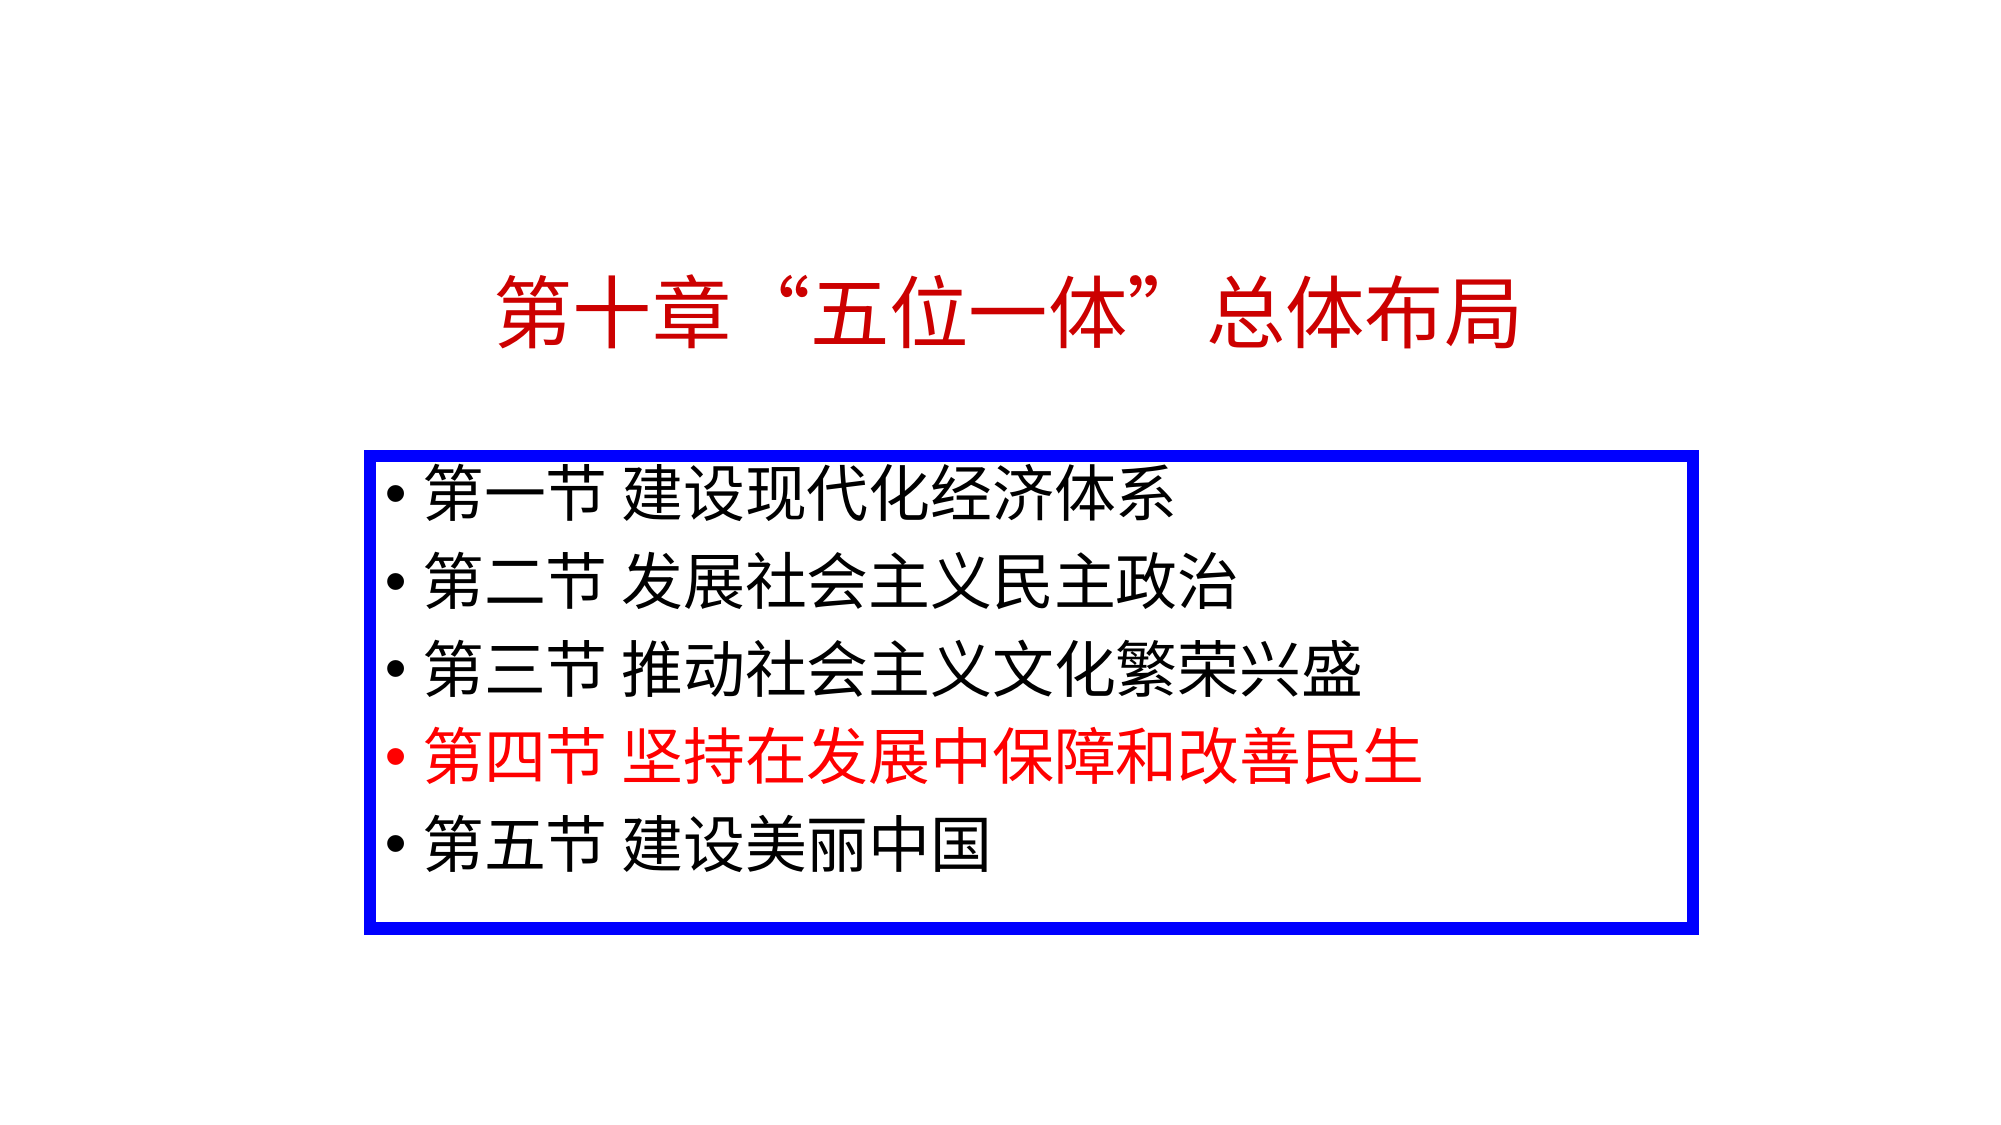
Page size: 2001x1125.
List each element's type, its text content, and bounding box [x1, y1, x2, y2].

list 第一节 建设现代化经济体系 第二节 发展社会主义民主政治 第三节 推动社会主义文化繁荣兴盛 第四节 坚持在发展中保障和改善民生 第五节 建设美丽中国 [370, 456, 1693, 929]
text_box 第十章“五位一体”总体布局 [380, 255, 1658, 366]
